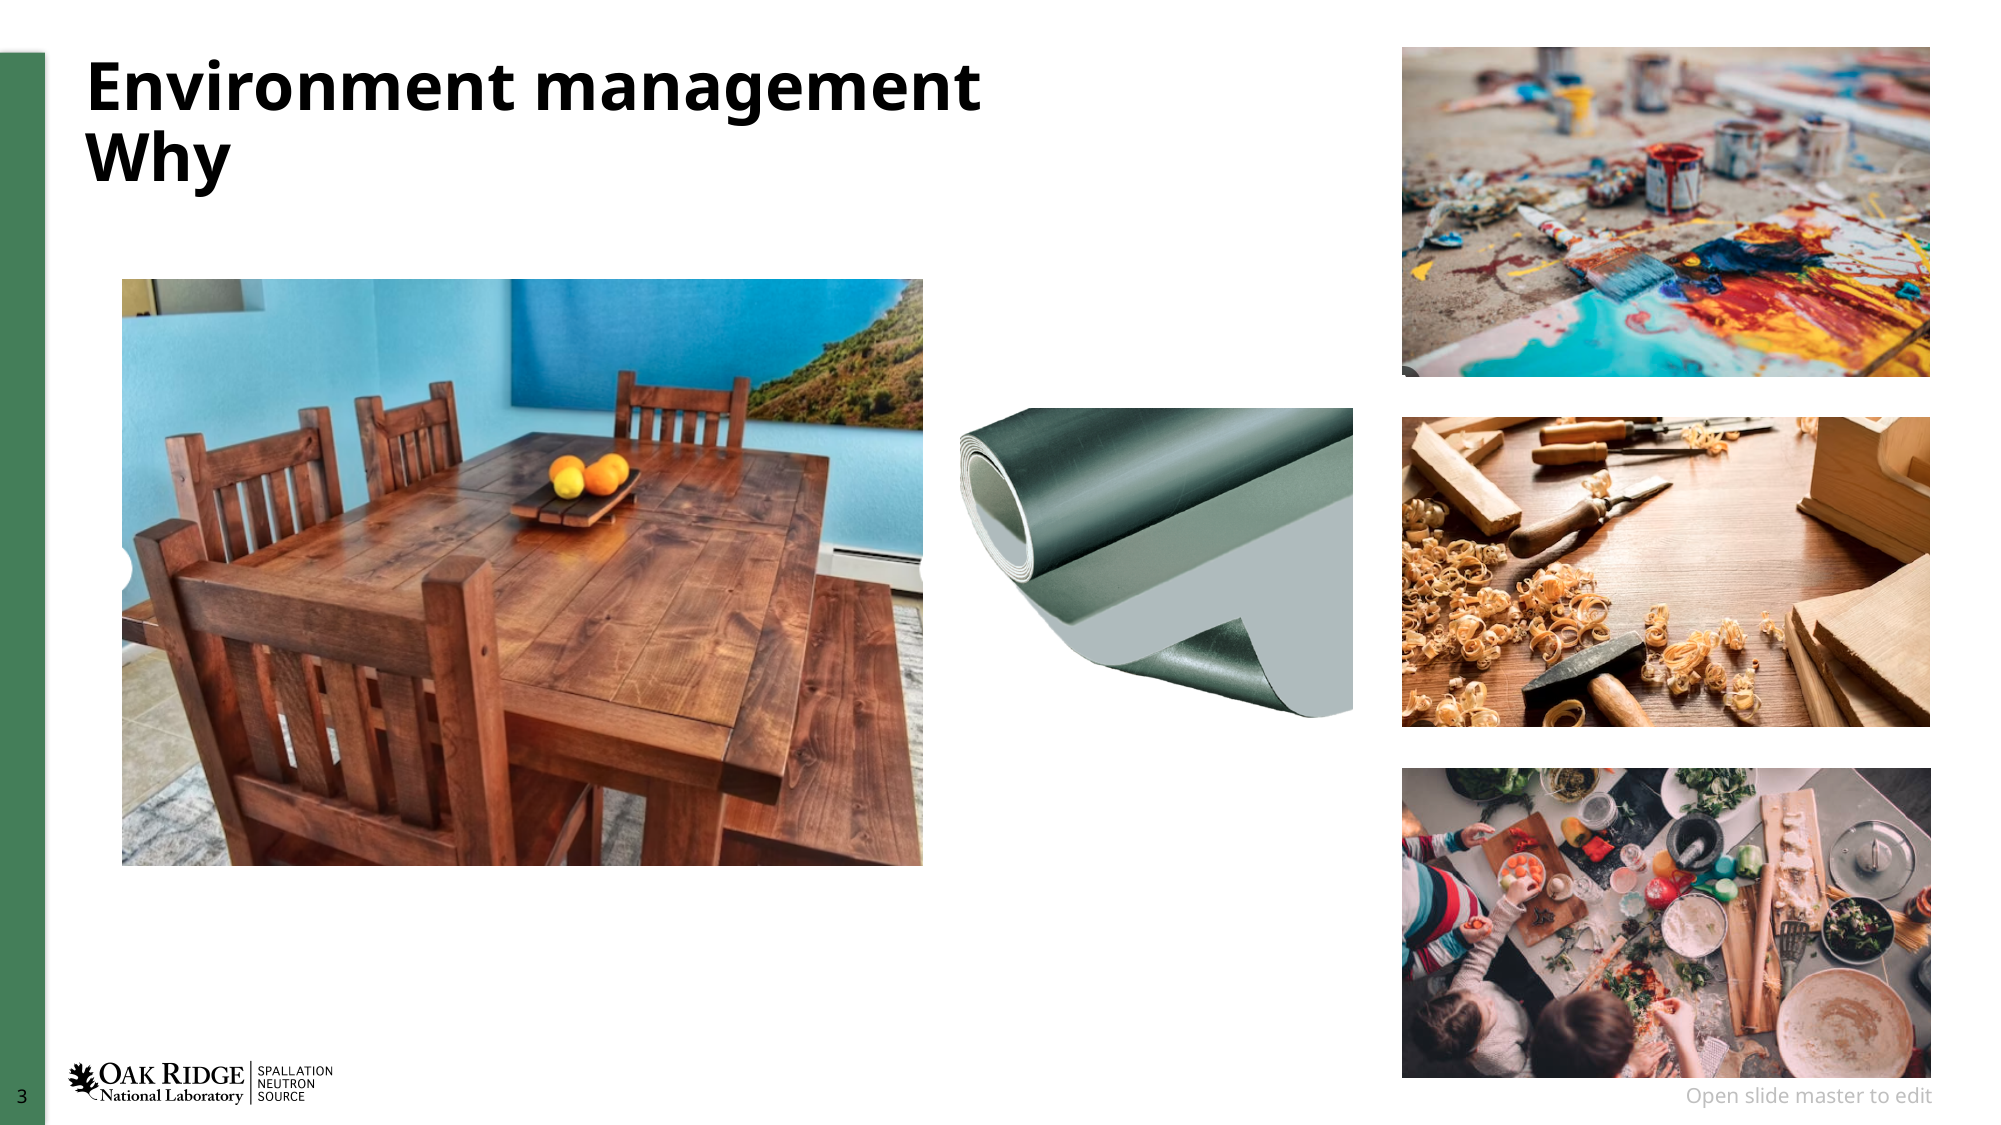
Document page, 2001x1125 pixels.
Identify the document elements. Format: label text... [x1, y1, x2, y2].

picture [1402, 417, 1930, 728]
picture [1402, 767, 1931, 1078]
picture [66, 1058, 334, 1108]
picture [1402, 46, 1930, 378]
title Environment management Why [70, 44, 1946, 206]
picture [960, 408, 1353, 769]
picture [829, 279, 836, 287]
picture [122, 279, 923, 866]
